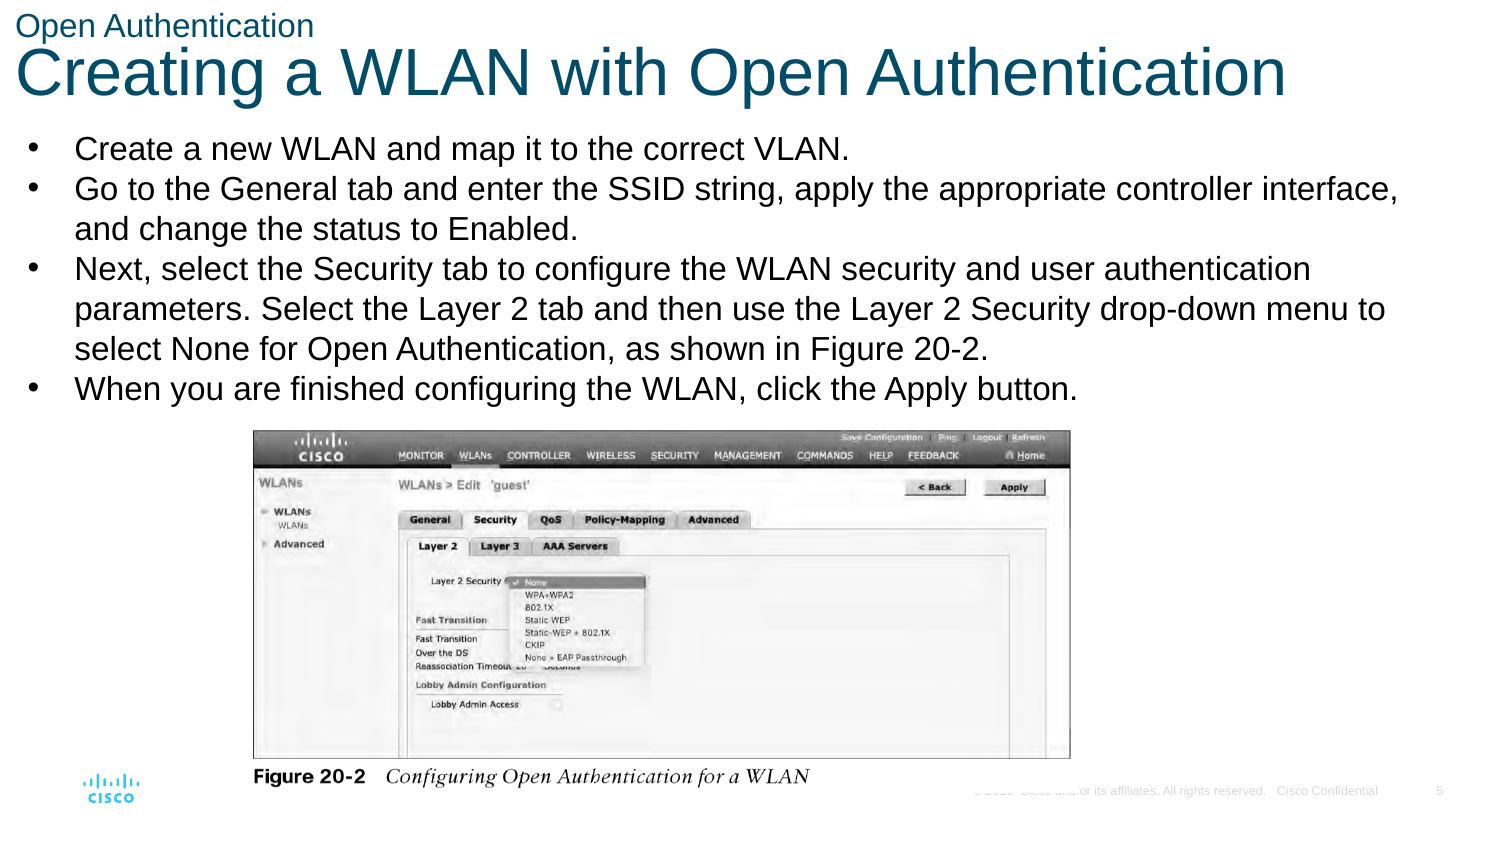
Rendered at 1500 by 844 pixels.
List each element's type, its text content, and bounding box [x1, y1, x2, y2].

text_box Create a new WLAN and map it to the correct VLAN. Go to the General tab and enter the SSID string, apply the appropriate controller interface, and change the status to Enabled. Next, select the Security tab to configure the WLAN security and user authentication parameters. Select the Layer 2 tab and then use the Layer 2 Security drop-down menu to select None for Open Authentication, as shown in Figure 20-2. When you are finished configuring the WLAN, click the Apply button. [12, 120, 1479, 415]
picture [243, 421, 1080, 793]
title Open Authentication Creating a WLAN with Open Authentication [0, 0, 1369, 121]
